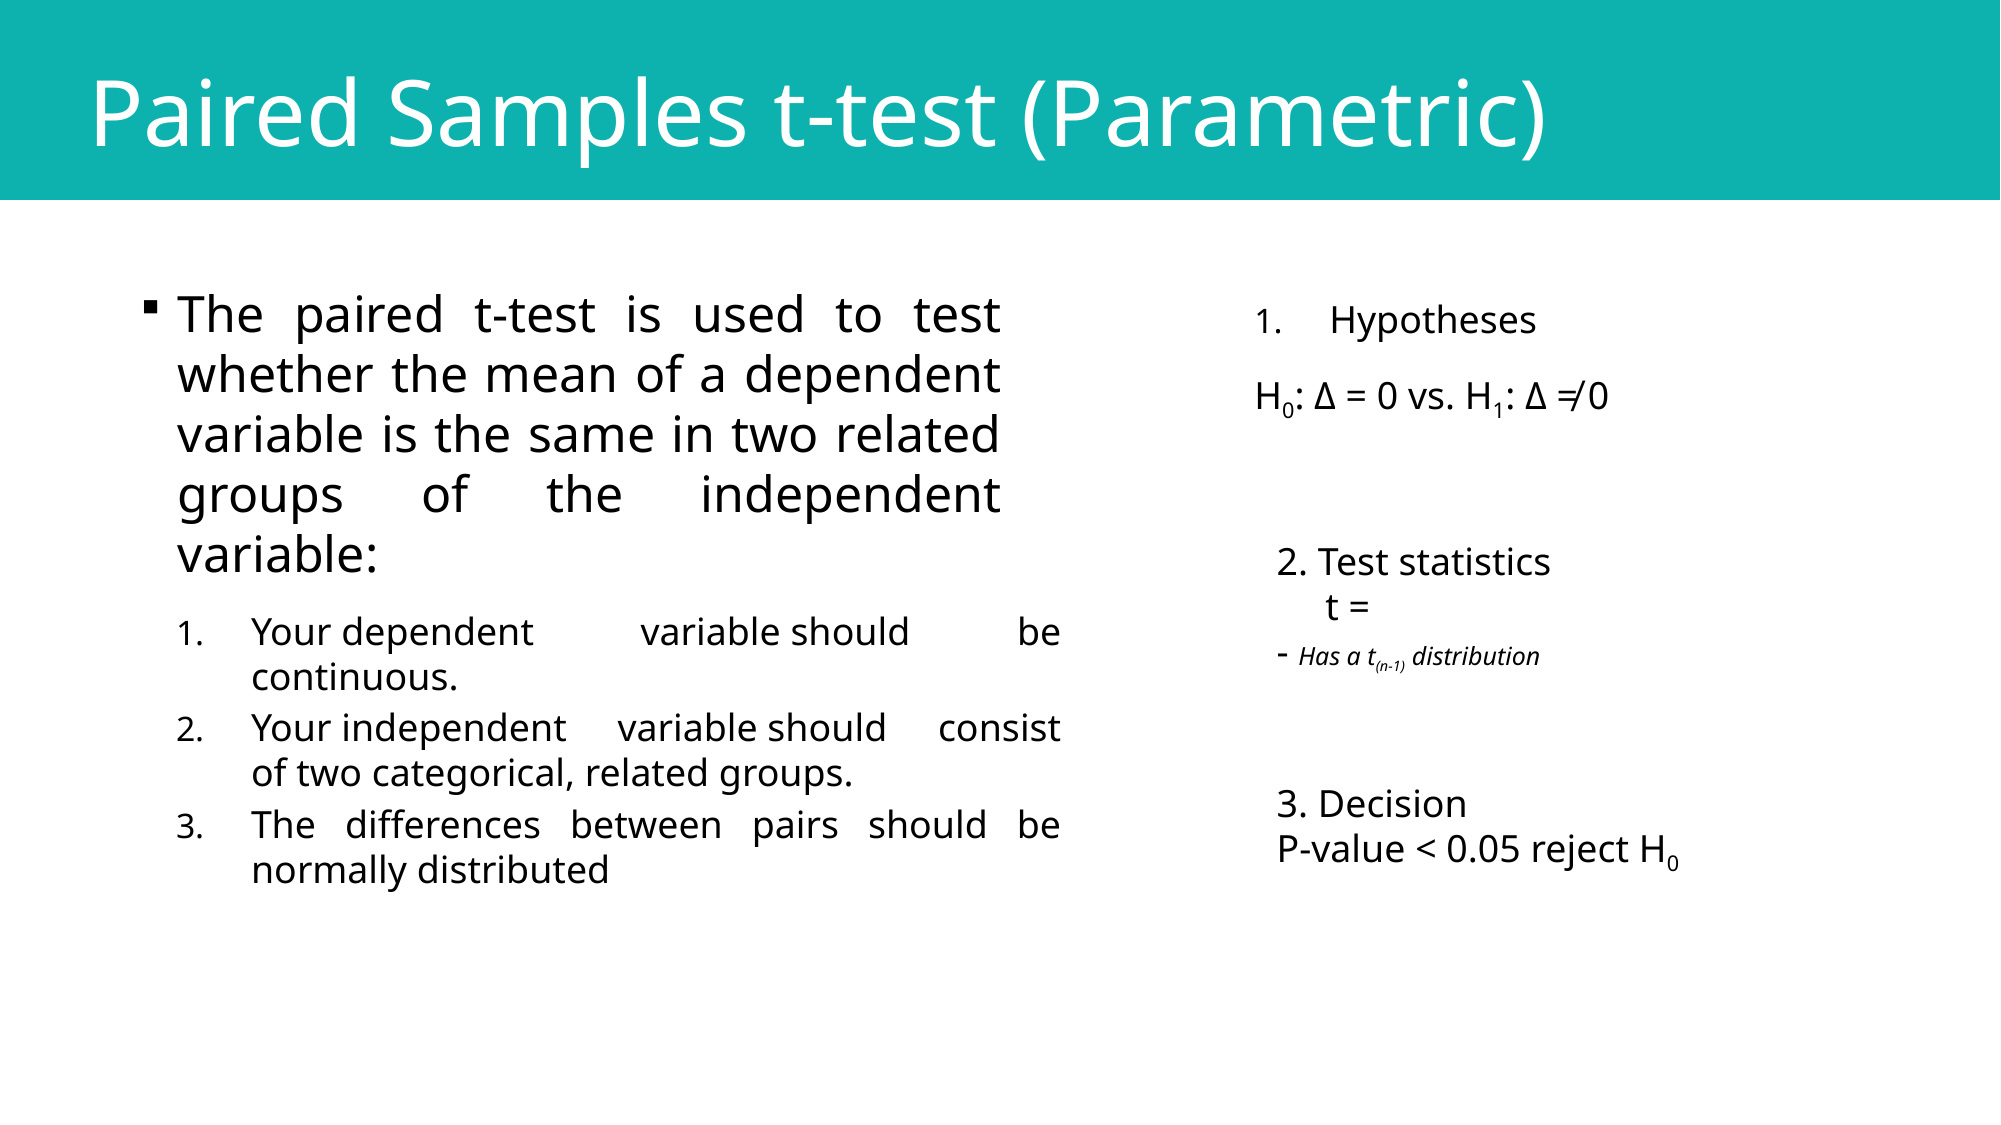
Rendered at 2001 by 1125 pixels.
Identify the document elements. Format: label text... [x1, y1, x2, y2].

text_box [0, 0, 2000, 200]
text_box Hypotheses H0: Δ = 0 vs. H1: Δ ≠ 0 [1239, 288, 1716, 471]
text_box 3. Decision P-value < 0.05 reject H0 [1261, 772, 1738, 935]
title Paired Samples t-test (Parametric) [73, 8, 1799, 226]
text_box Your dependent variable should be continuous. Your independent variable should consist of two categorical, related groups. The differences between pairs should be normally distributed [86, 524, 1077, 1125]
text_box The paired t-test is used to test whether the mean of a dependent variable is the same in two related groups of the independent variable: [125, 275, 1017, 524]
